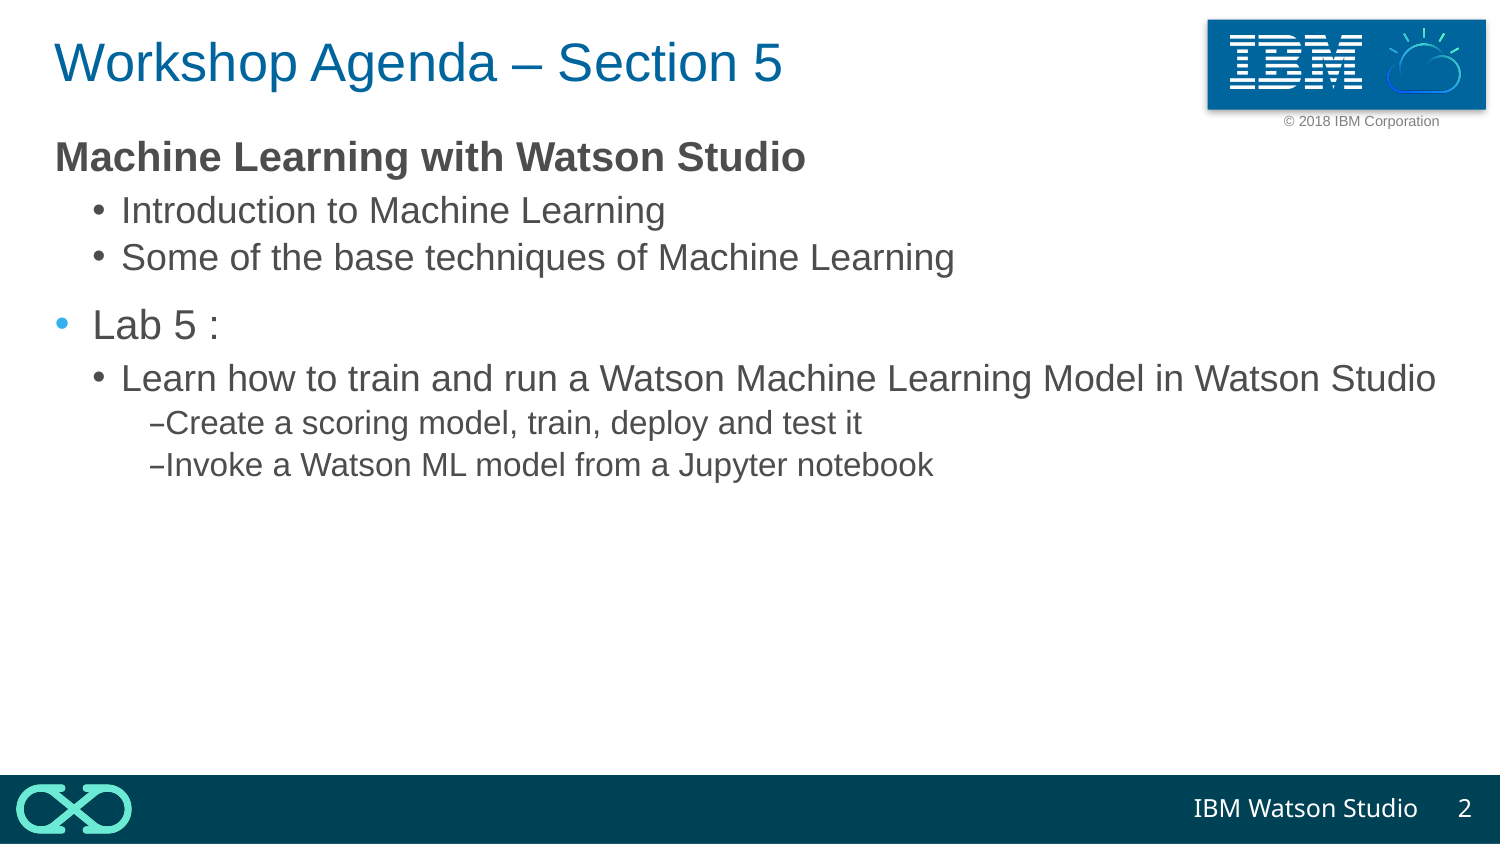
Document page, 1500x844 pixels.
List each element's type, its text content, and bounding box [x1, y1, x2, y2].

list Machine Learning with Watson Studio Introduction to Machine Learning Some of the base techniques of Machine Learning Lab 5 : Learn how to train and run a Watson Machine Learning Model in Watson Studio Create a scoring model, train, deploy and test it Invoke a Watson ML model from a Jupyter notebook [55, 128, 1486, 768]
picture [17, 785, 131, 833]
title Workshop Agenda – Section 5 [55, 9, 1212, 121]
picture [1380, 22, 1469, 99]
